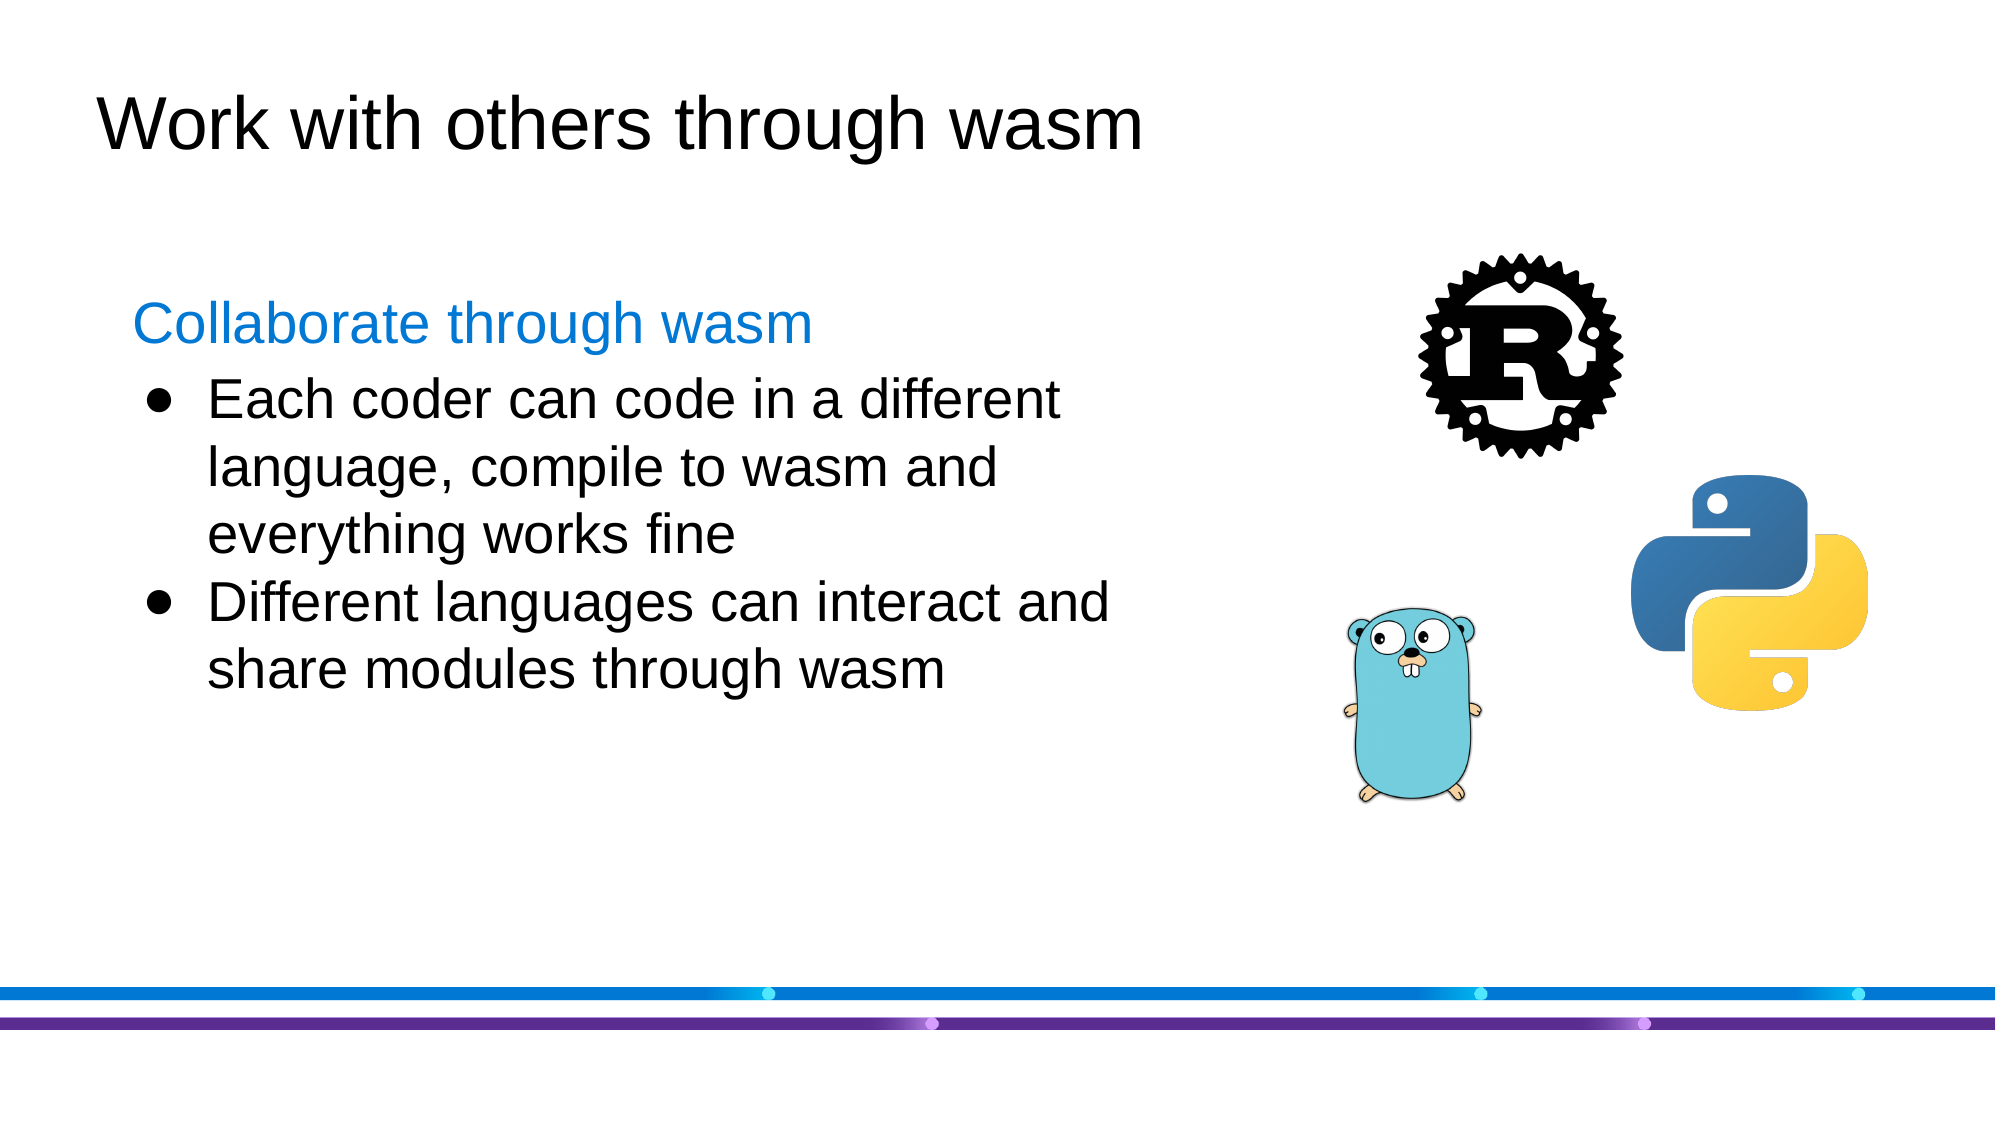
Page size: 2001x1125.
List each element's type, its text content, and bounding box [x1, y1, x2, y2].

picture [1294, 582, 1531, 828]
list Collaborate through wasm Each coder can code in a different language, compile to wasm and everything works fine Different languages can interact and share modules through wasm [132, 285, 1230, 923]
picture [0, 987, 2000, 1030]
picture [1416, 252, 1624, 460]
picture [1631, 474, 1868, 712]
title Work with others through wasm [96, 75, 1904, 263]
